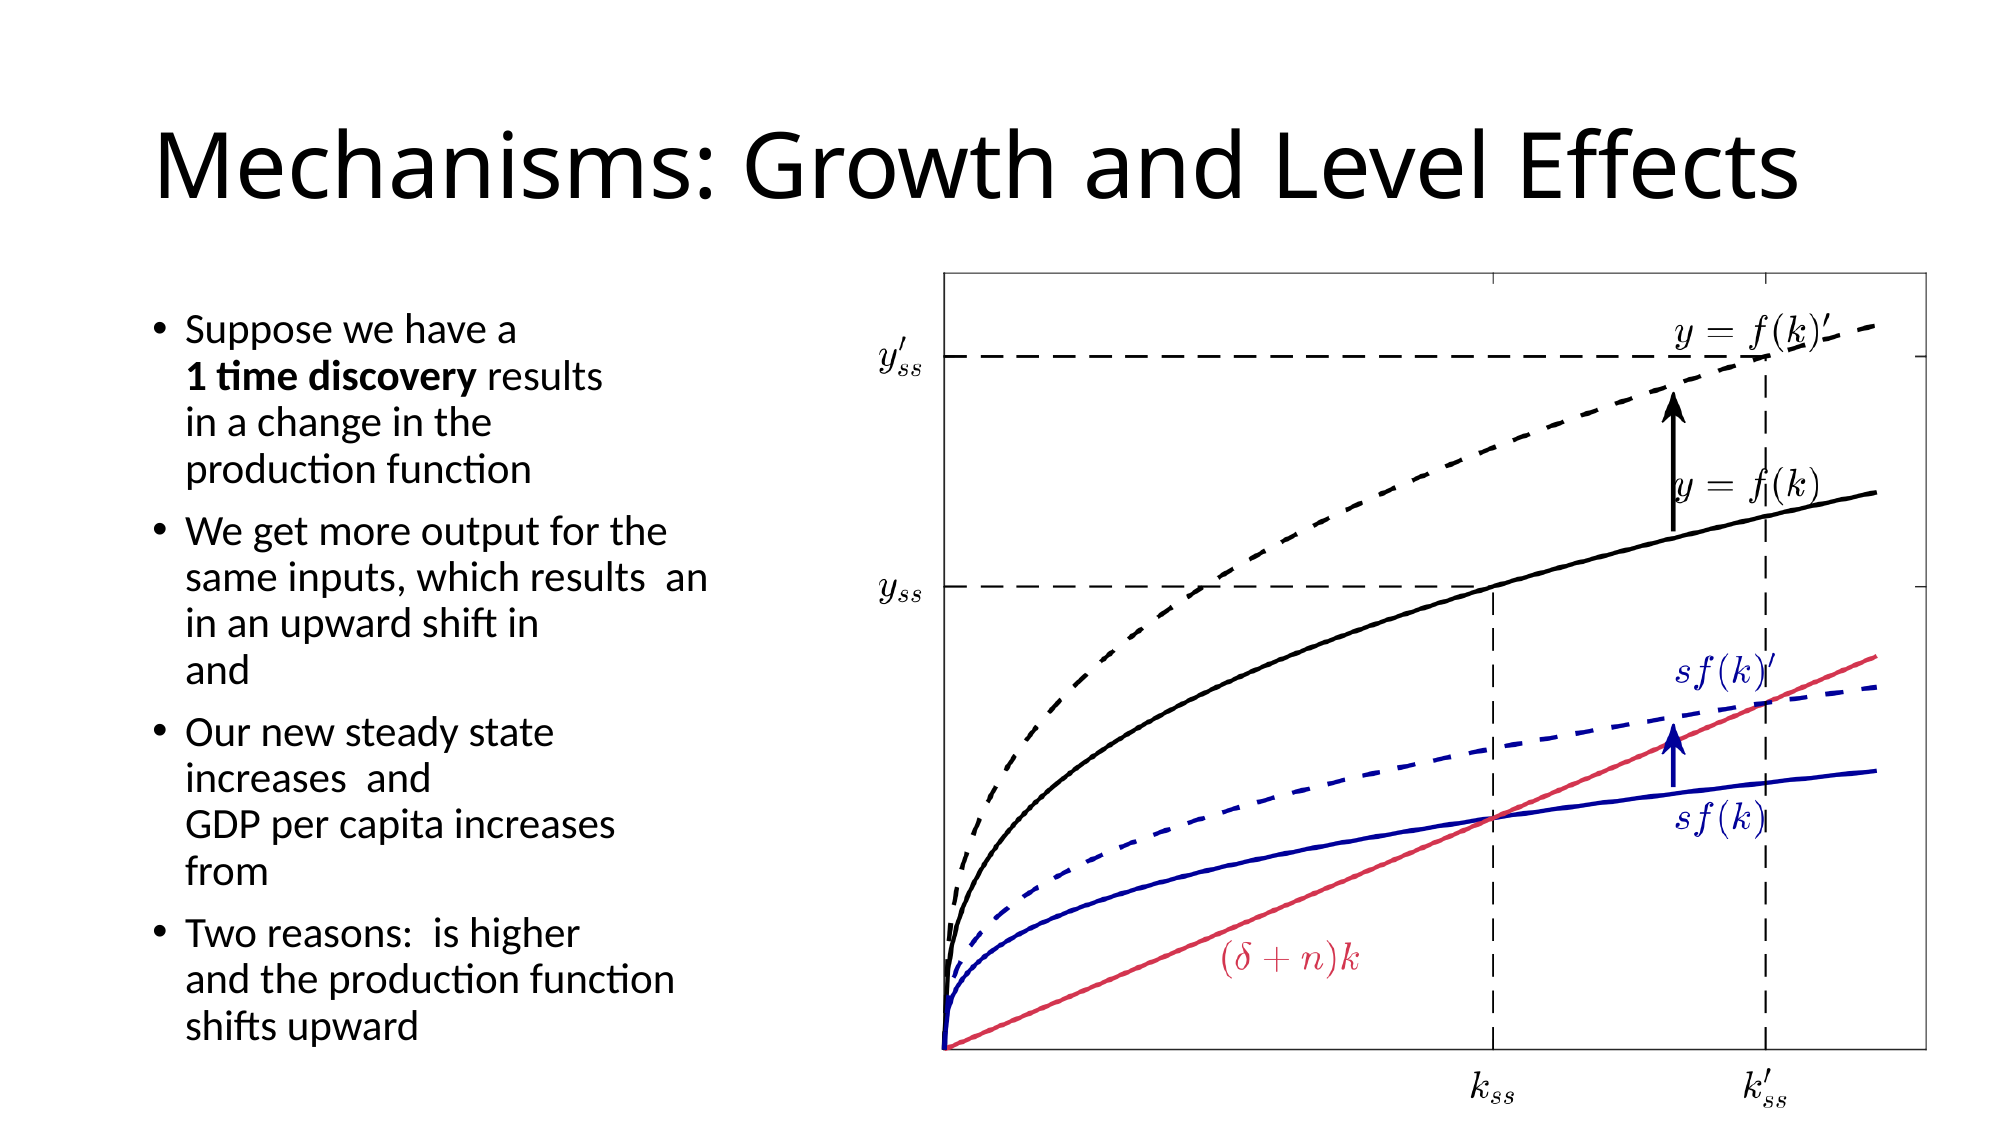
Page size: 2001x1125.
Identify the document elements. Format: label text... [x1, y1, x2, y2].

picture [794, 216, 2000, 1125]
title Mechanisms: Growth and Level Effects [137, 59, 1863, 278]
